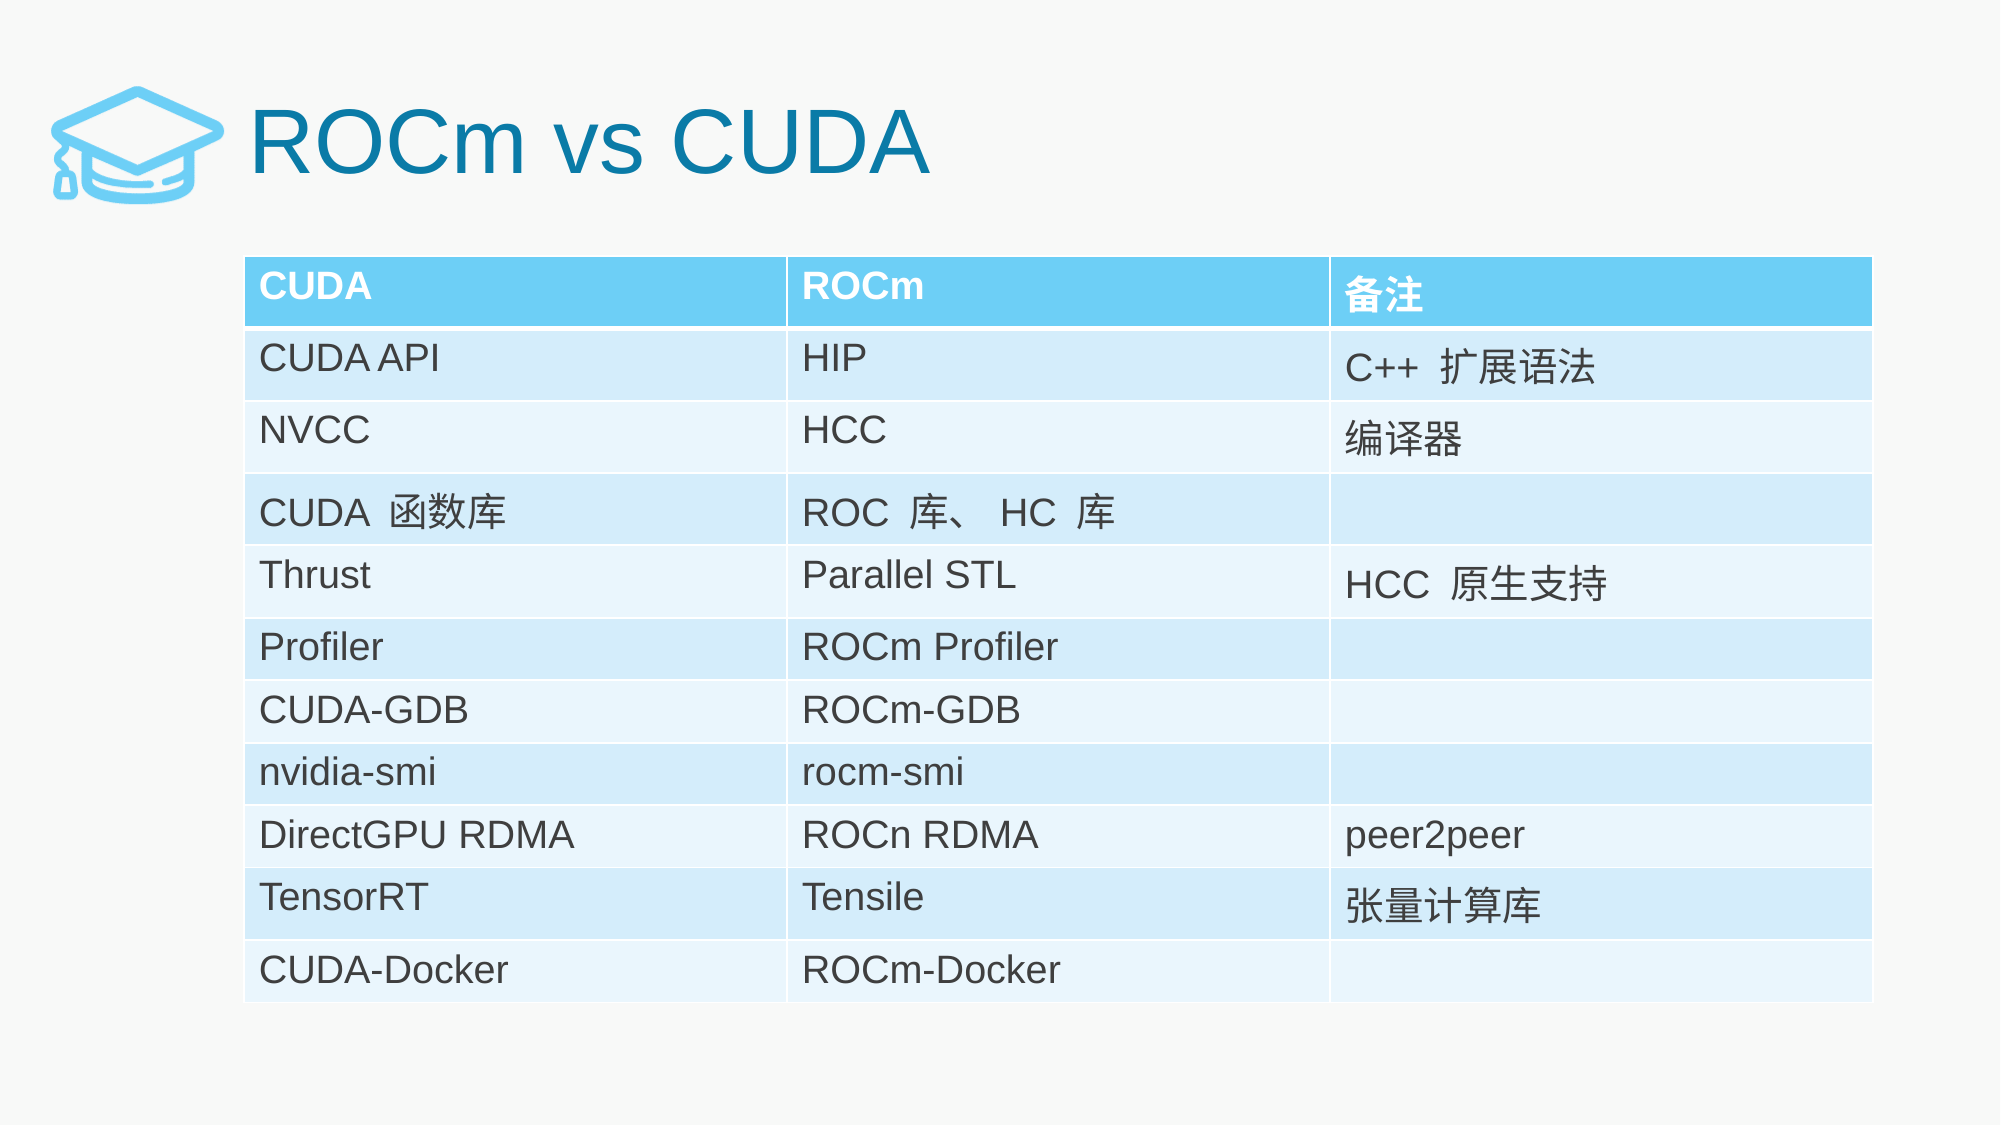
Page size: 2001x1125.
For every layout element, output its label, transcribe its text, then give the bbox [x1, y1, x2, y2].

table_cell Profiler [245, 619, 786, 679]
table_cell CUDA-GDB [245, 681, 786, 742]
picture [0, 0, 2001, 1125]
table_cell ROCm Profiler [788, 619, 1329, 679]
table_cell rocm-smi [788, 744, 1329, 804]
table_cell HIP [788, 331, 1329, 400]
table_header ROCm [788, 257, 1329, 326]
table_cell CUDA-Docker [245, 941, 786, 1002]
table_cell [1331, 941, 1872, 1002]
table_cell ROCm-GDB [788, 681, 1329, 742]
table_header CUDA [245, 257, 786, 326]
table_cell ROCm-Docker [788, 941, 1329, 1002]
table_cell 编译器 [1331, 402, 1872, 472]
table_cell [1331, 681, 1872, 742]
table_cell NVCC [245, 402, 786, 472]
table_cell Parallel STL [788, 546, 1329, 617]
table_cell ROCn RDMA [788, 806, 1329, 867]
table_cell peer2peer [1331, 806, 1872, 867]
title ROCm vs CUDA [233, 59, 1863, 229]
table_cell HCC 原生支持 [1331, 546, 1872, 617]
table_cell [1331, 474, 1872, 544]
table_cell CUDA API [245, 331, 786, 400]
table_cell [1331, 619, 1872, 679]
table_cell Tensile [788, 868, 1329, 939]
table_cell Thrust [245, 546, 786, 617]
table_cell 张量计算库 [1331, 868, 1872, 939]
table_cell [1331, 744, 1872, 804]
table_cell nvidia-smi [245, 744, 786, 804]
table_cell TensorRT [245, 868, 786, 939]
table_header 备注 [1331, 257, 1872, 326]
table_cell HCC [788, 402, 1329, 472]
table_cell ROC 库、HC 库 [788, 474, 1329, 544]
table_cell C++ 扩展语法 [1331, 331, 1872, 400]
table_cell CUDA 函数库 [245, 474, 786, 544]
table_cell DirectGPU RDMA [245, 806, 786, 867]
